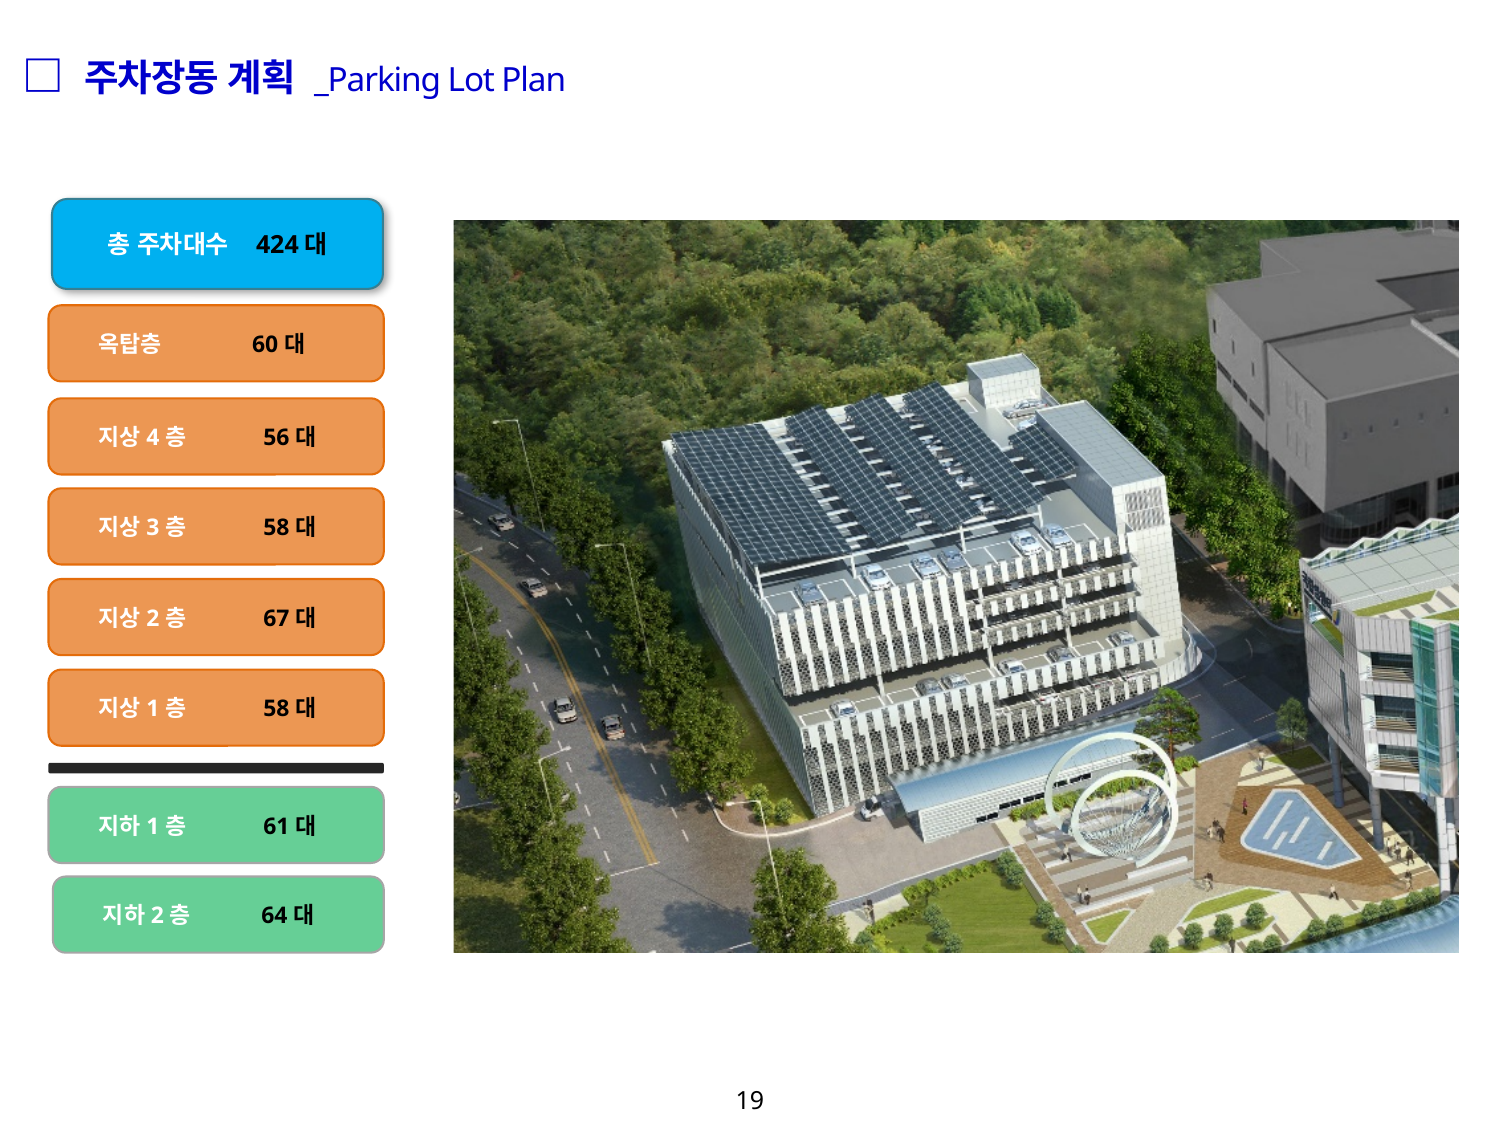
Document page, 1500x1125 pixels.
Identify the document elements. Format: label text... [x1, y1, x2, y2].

text_box 총 주차대수 424대 [49, 196, 386, 292]
picture [453, 219, 1460, 953]
text_box □ 주차장동 계획 _Parking Lot Plan [22, 50, 601, 101]
slide_number 19 [733, 1086, 767, 1117]
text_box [48, 305, 385, 953]
